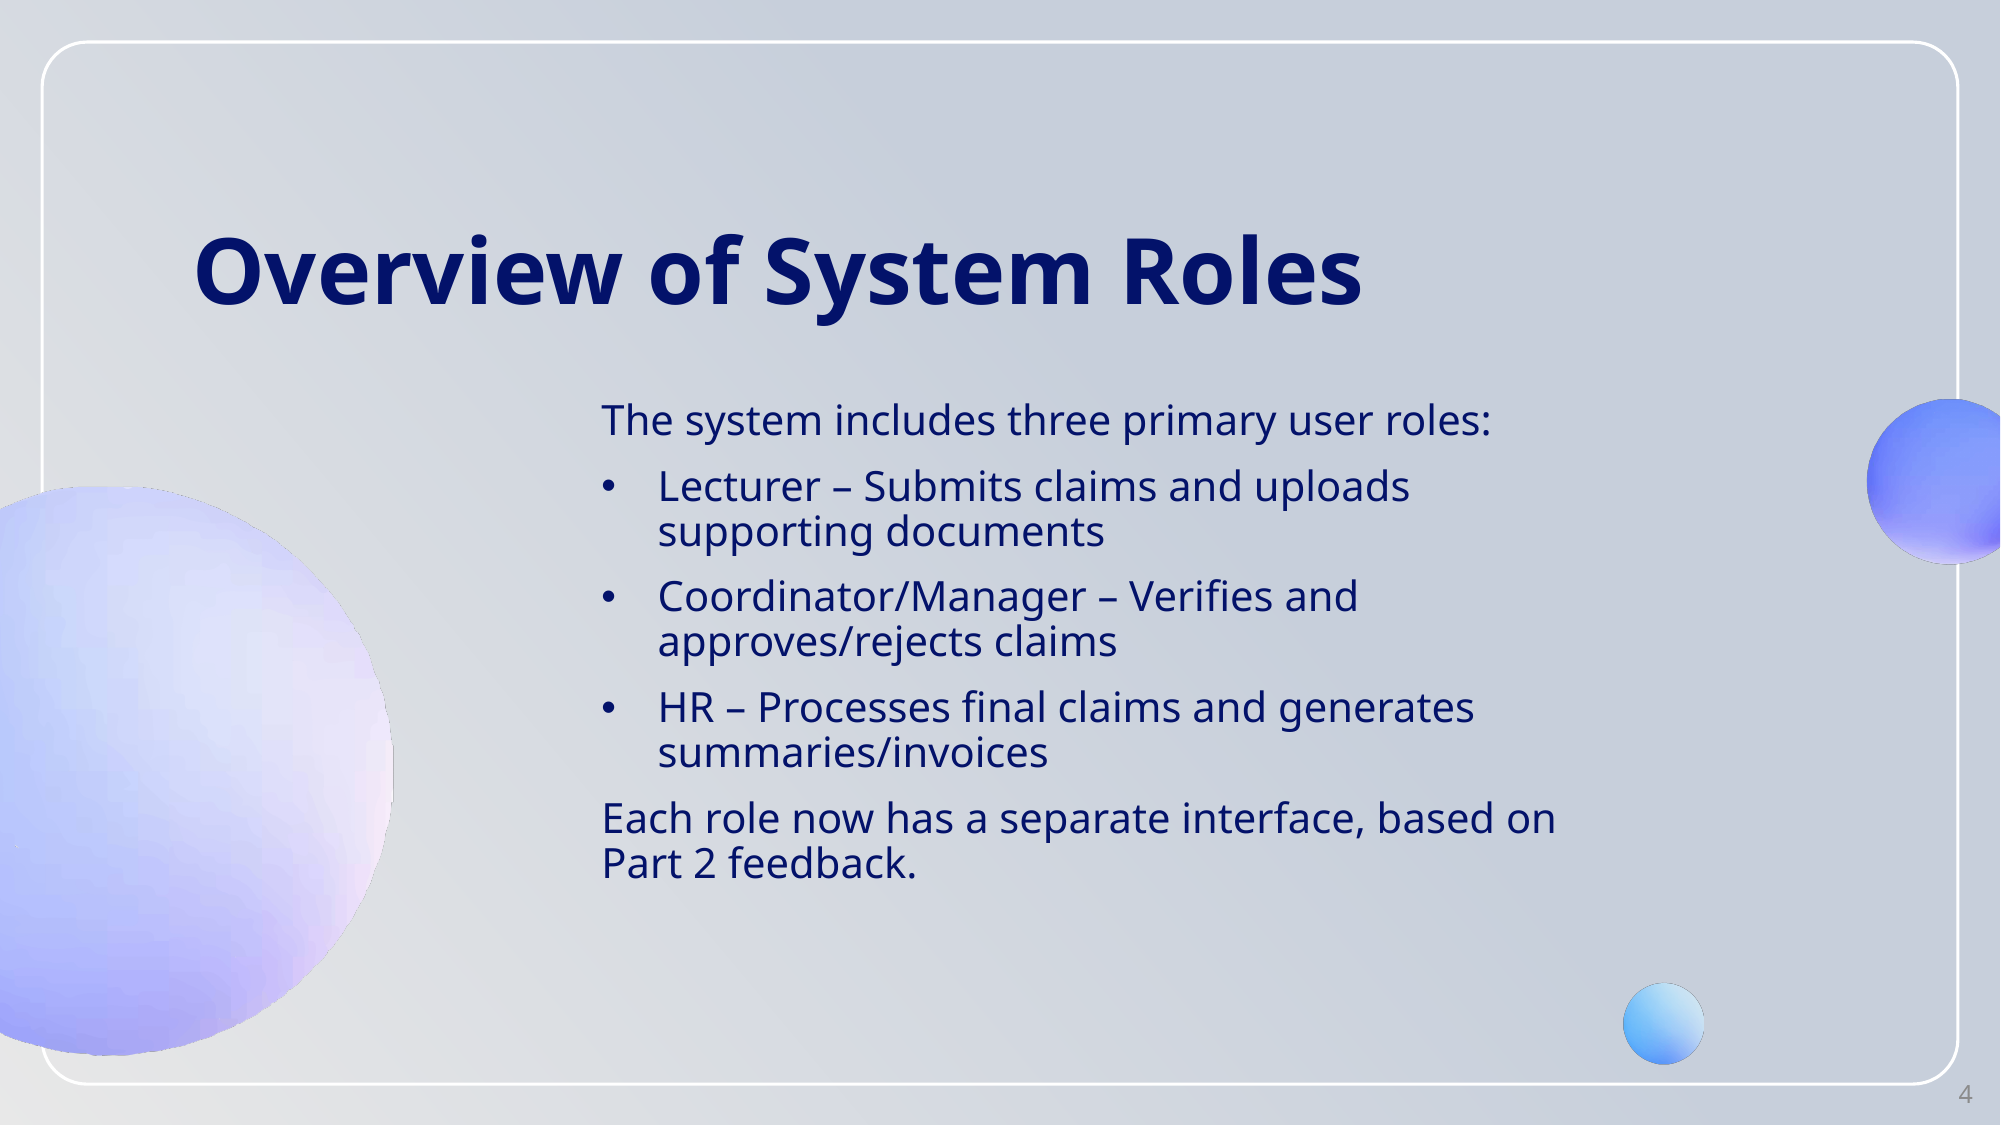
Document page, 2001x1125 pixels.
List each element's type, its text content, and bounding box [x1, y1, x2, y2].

list The system includes three primary user roles: Lecturer – Submits claims and uploads supporting documents Coordinator/Manager – Verifies and approves/rejects claims HR – Processes final claims and generates summaries/invoices Each role now has a separate interface, based on Part 2 feedback. [586, 379, 1625, 908]
slide_number 4 [1538, 1076, 1988, 1115]
picture [1623, 982, 1704, 1065]
title Overview of System Roles [176, 60, 1863, 332]
picture [0, 473, 399, 1065]
picture [1863, 398, 2001, 567]
